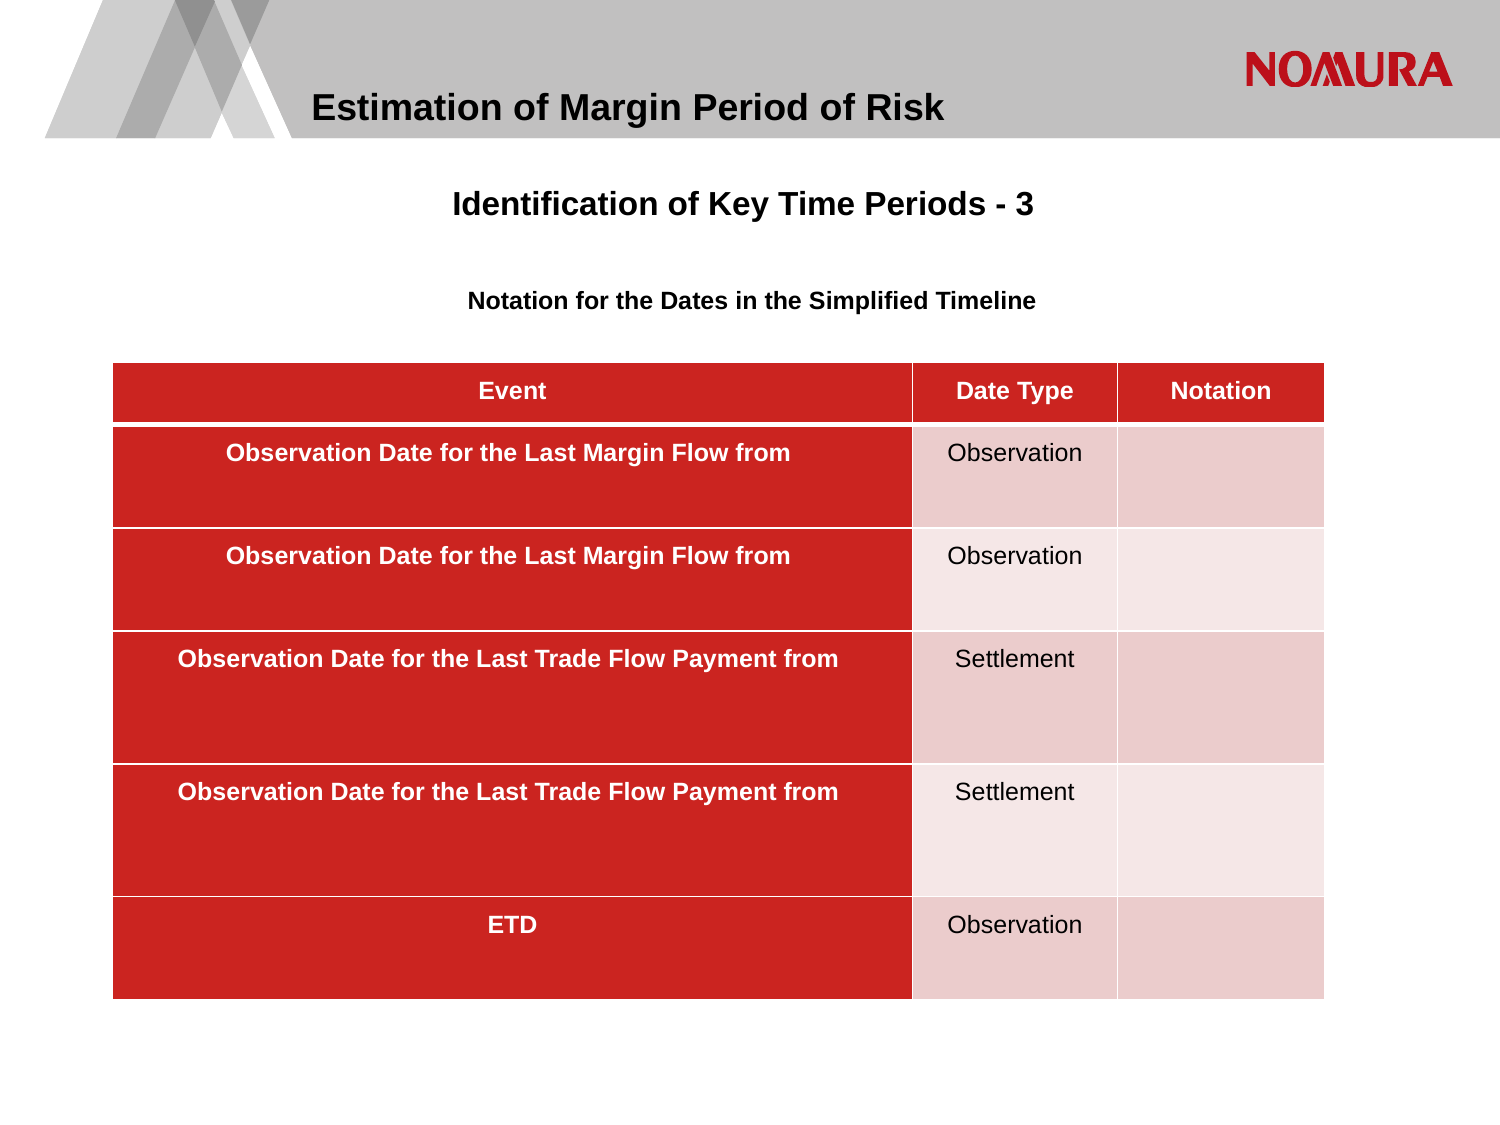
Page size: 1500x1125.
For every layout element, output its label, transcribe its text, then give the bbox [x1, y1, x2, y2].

list Identification of Key Time Periods - 3 [75, 162, 1413, 1100]
text_box Notation for the Dates in the Simplified Timeline [452, 277, 1053, 323]
title Estimation of Margin Period of Risk [311, 9, 1223, 128]
